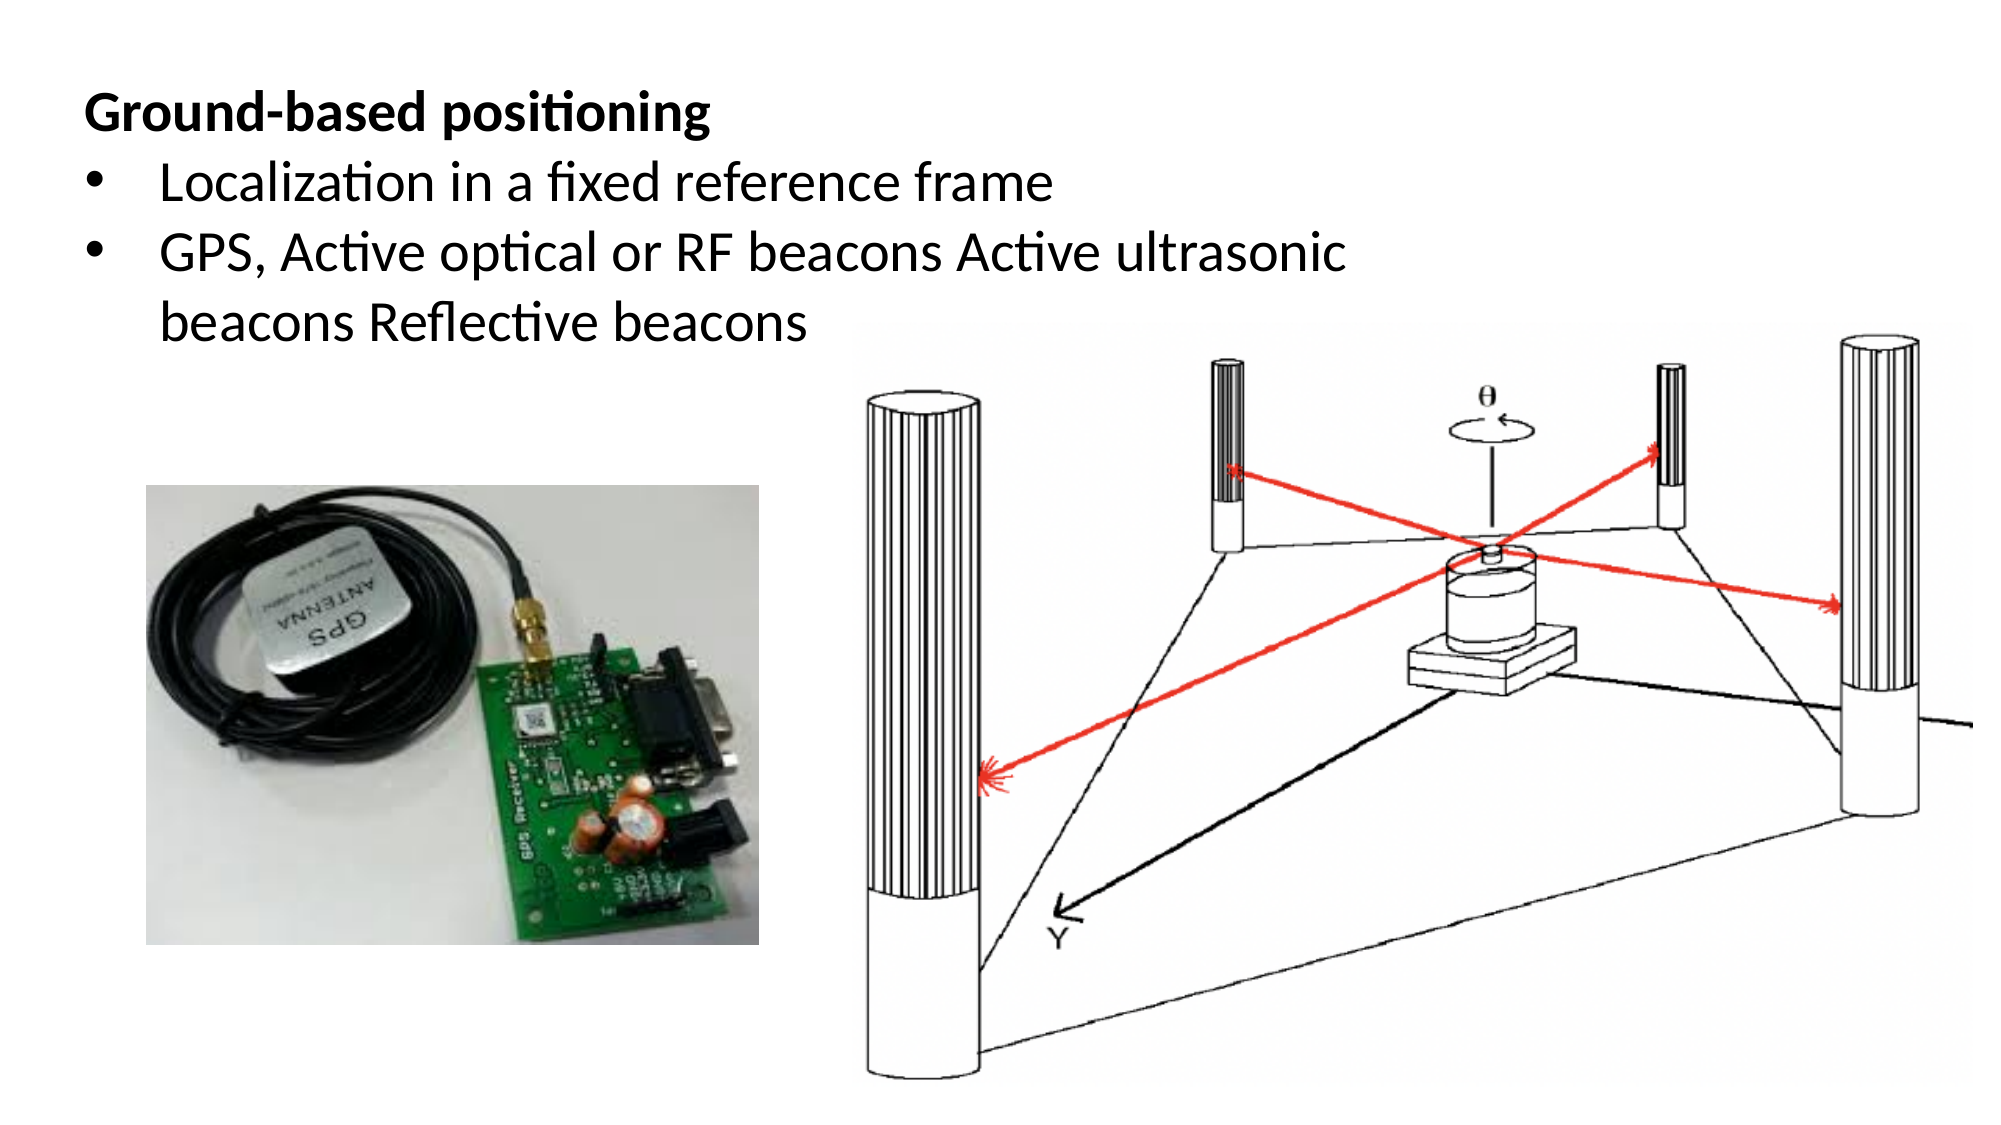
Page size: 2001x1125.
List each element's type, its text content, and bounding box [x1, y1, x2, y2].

picture [146, 485, 759, 945]
text_box Ground-based positioning Localization in a fixed reference frame GPS, Active optical or RF beacons Active ultrasonic beacons Reflective beacons [69, 65, 1920, 361]
picture [852, 315, 1973, 1097]
